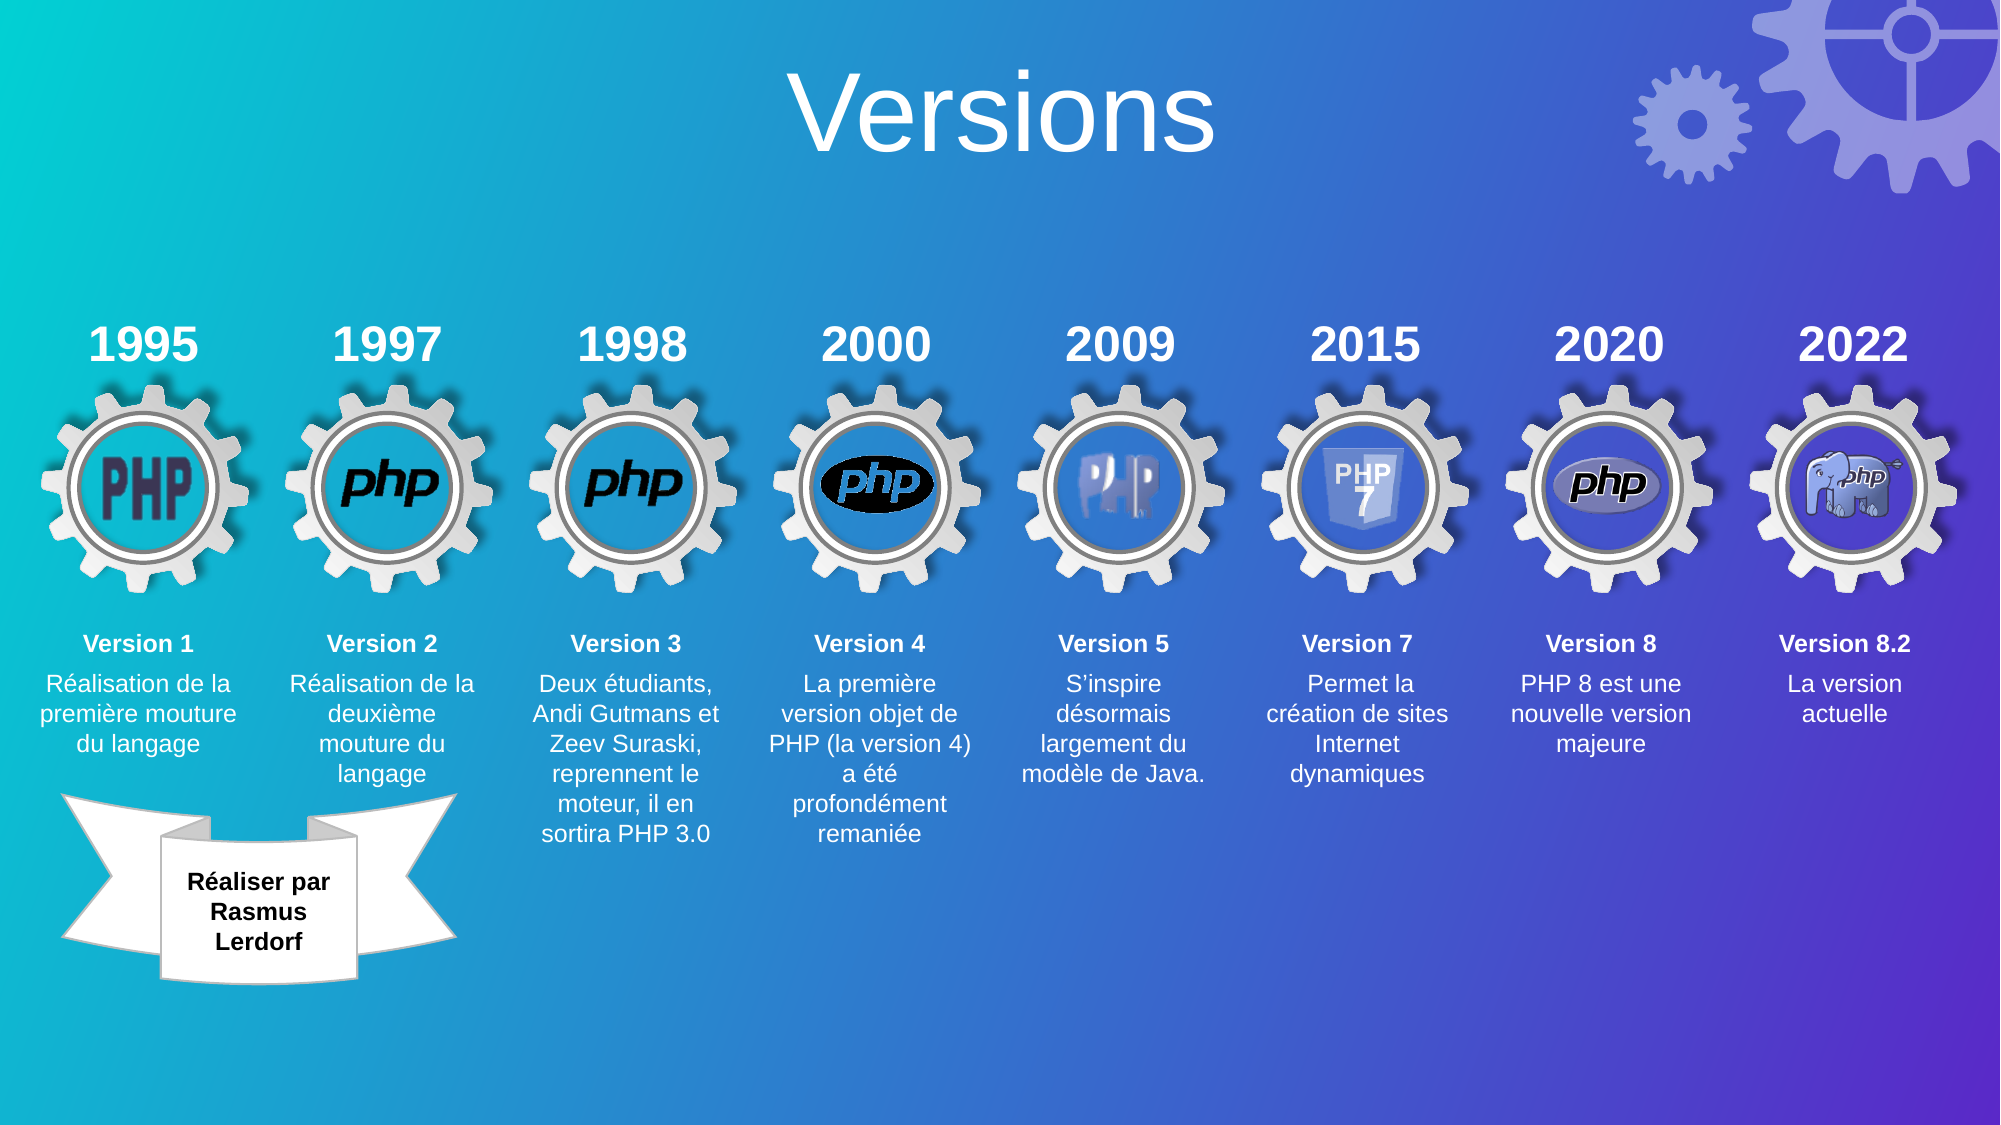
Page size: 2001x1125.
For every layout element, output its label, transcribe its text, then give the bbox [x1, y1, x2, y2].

text_box 2022 [1751, 303, 1958, 379]
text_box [1238, 620, 1477, 797]
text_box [995, 620, 1233, 797]
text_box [285, 385, 493, 593]
text_box 2009 [1018, 303, 1225, 379]
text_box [1726, 620, 1964, 737]
text_box 2020 [1506, 303, 1713, 379]
picture [92, 451, 195, 525]
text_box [1261, 385, 1469, 593]
picture [1804, 434, 1904, 534]
picture [1551, 455, 1664, 516]
list Versions [53, 55, 1952, 175]
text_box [19, 620, 258, 767]
picture [808, 442, 945, 529]
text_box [263, 620, 501, 797]
text_box Réaliser par Rasmus Lerdorf [60, 793, 458, 986]
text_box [1017, 385, 1225, 593]
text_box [529, 385, 737, 593]
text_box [507, 620, 745, 858]
picture [335, 456, 445, 511]
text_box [1482, 620, 1720, 767]
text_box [751, 620, 989, 858]
text_box 1998 [529, 303, 736, 379]
picture [578, 456, 688, 511]
text_box 2015 [1262, 303, 1469, 379]
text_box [41, 385, 249, 593]
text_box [773, 385, 981, 593]
text_box 1997 [285, 303, 492, 379]
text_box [1749, 385, 1957, 593]
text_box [1505, 385, 1713, 593]
text_box 1995 [40, 303, 247, 379]
picture [1322, 448, 1404, 530]
picture [1075, 448, 1163, 522]
text_box 2000 [773, 303, 980, 379]
